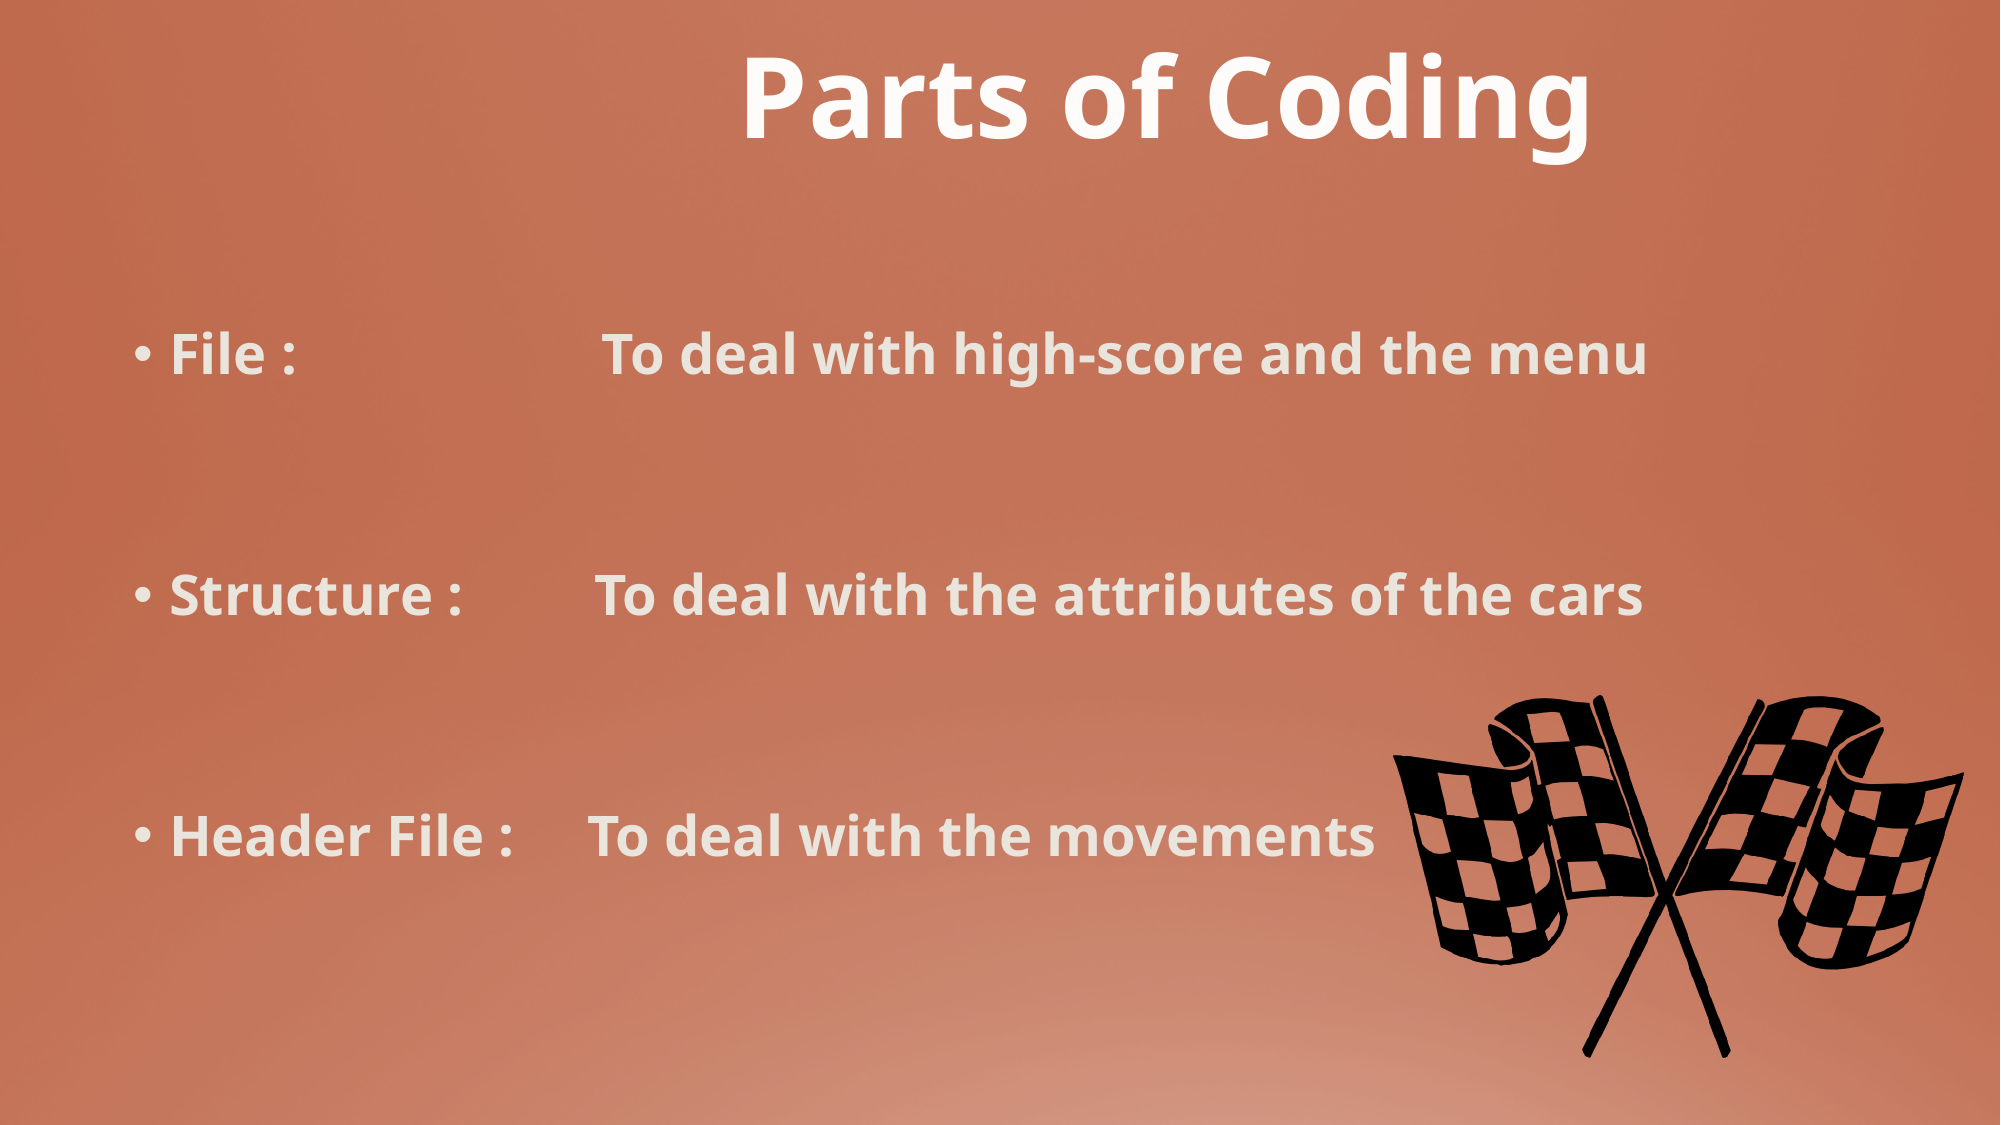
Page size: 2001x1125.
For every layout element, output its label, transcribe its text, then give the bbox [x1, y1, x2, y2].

picture [1393, 695, 1964, 1058]
list File : To deal with high-score and the menu Structure : To deal with the attributes of the cars Header File : To deal with the movements [118, 318, 1707, 1055]
title Parts of Coding [137, 0, 1863, 205]
